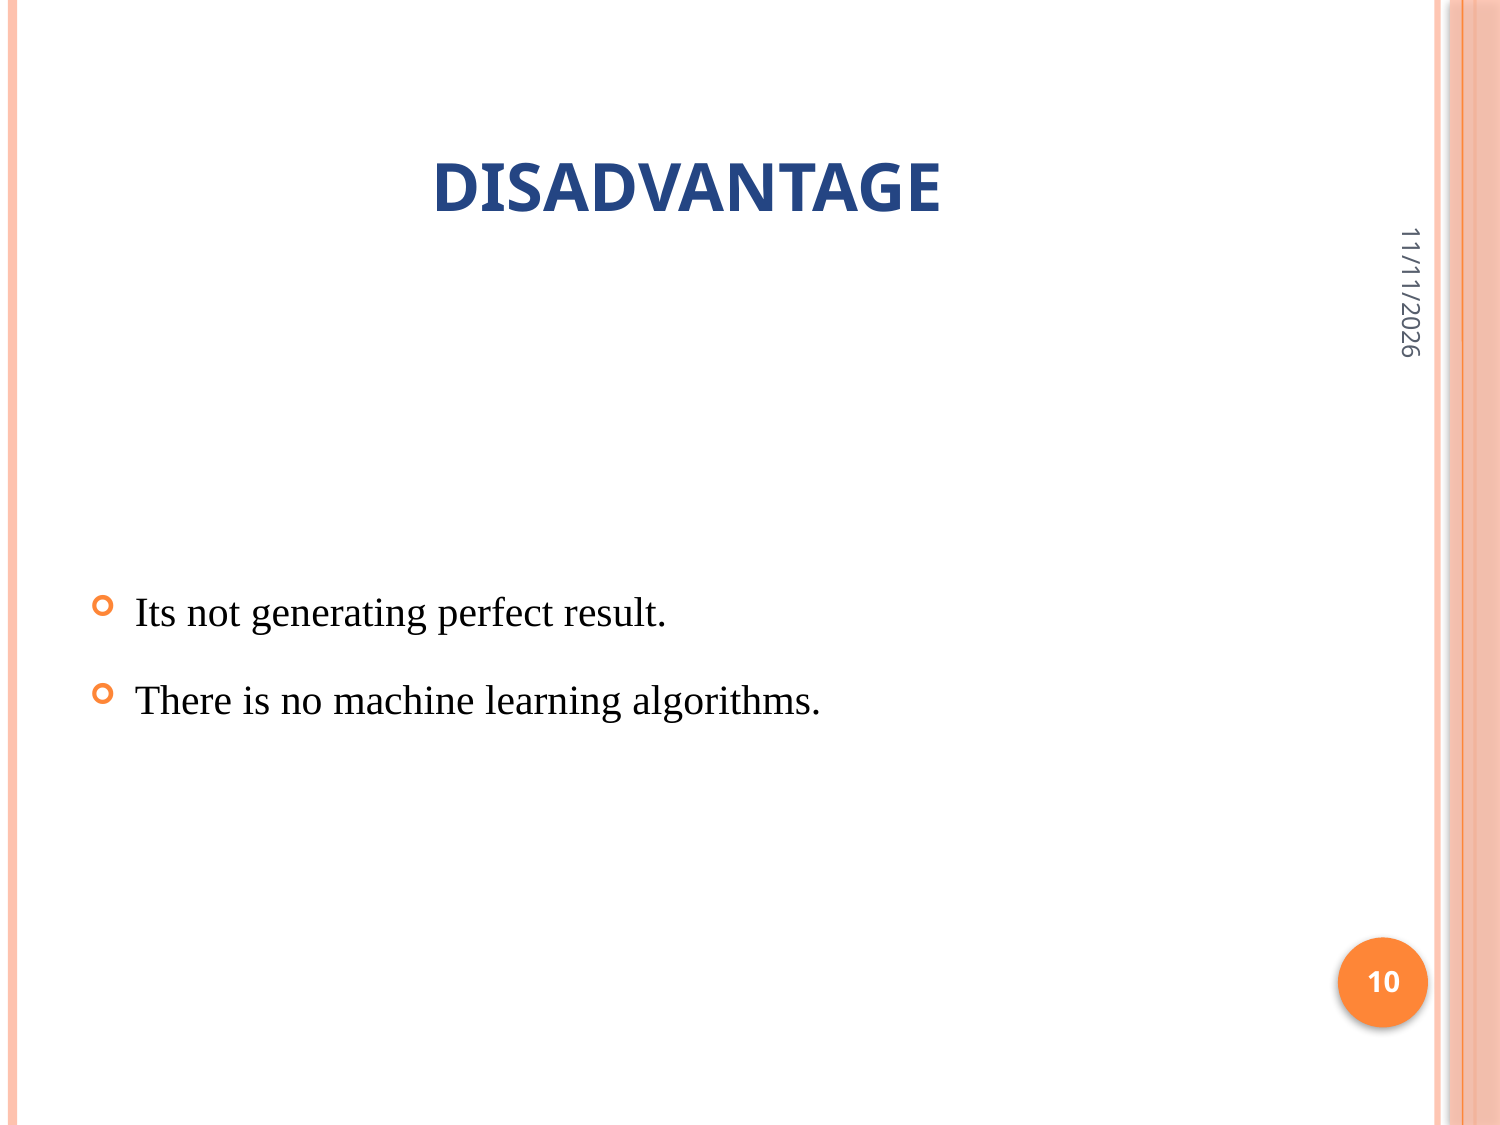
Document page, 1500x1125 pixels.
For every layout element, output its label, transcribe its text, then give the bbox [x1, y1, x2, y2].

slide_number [1378, 43, 1442, 374]
slide_number 10 [1333, 940, 1434, 1027]
list Its not generating perfect result. There is no machine learning algorithms. [75, 262, 1300, 1062]
title Disadvantage [75, 45, 1300, 233]
